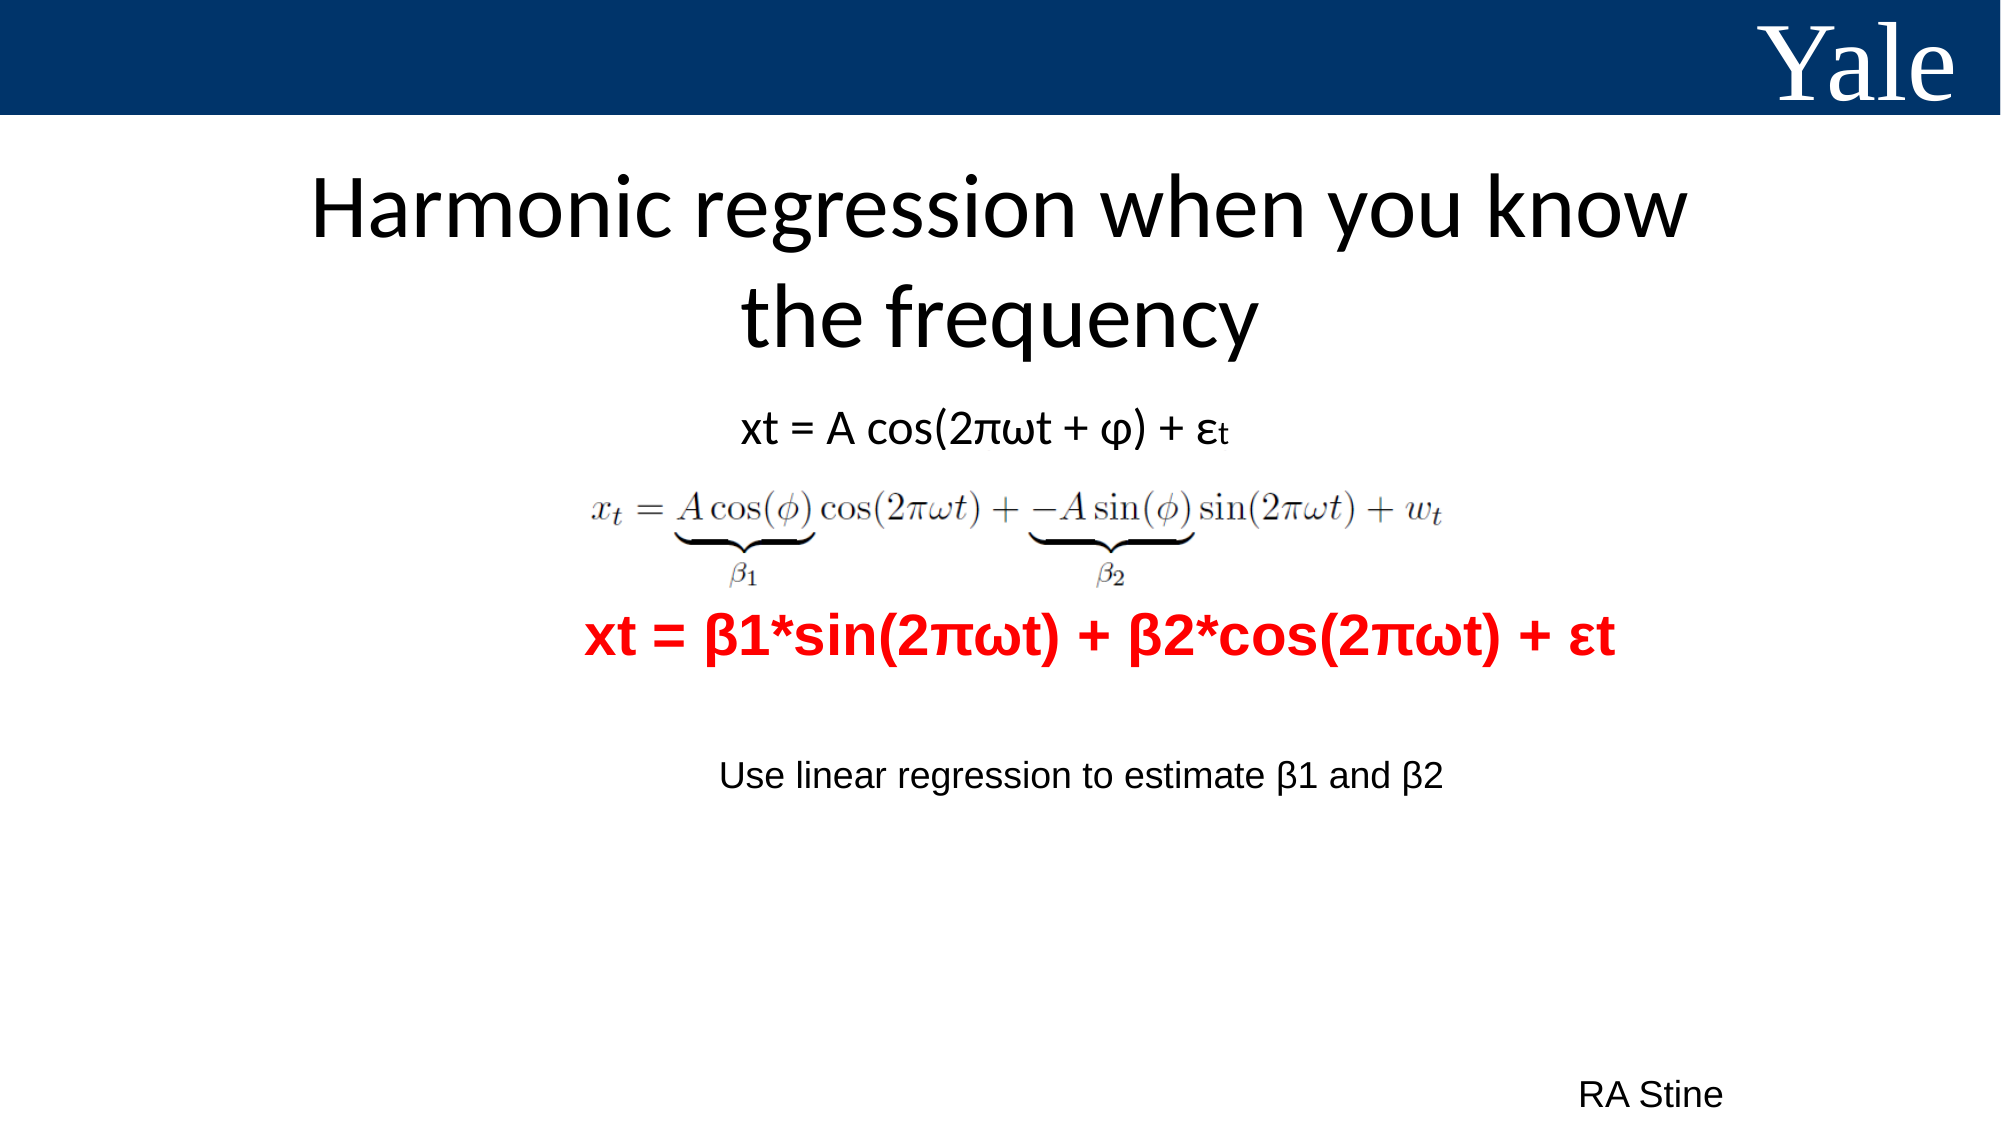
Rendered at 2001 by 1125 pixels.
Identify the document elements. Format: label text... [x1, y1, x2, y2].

text_box xt = β1*sin(2πωt) + β2*cos(2πωt) + εt [569, 589, 1632, 675]
list xt = A cos(2πωt + φ) + εt [425, 386, 1776, 1125]
title Harmonic regression when you know the frequency [256, 162, 1745, 351]
picture [499, 449, 1579, 618]
text_box RA Stine [1563, 1062, 1739, 1123]
text_box Use linear regression to estimate β1 and β2 [703, 743, 1459, 804]
